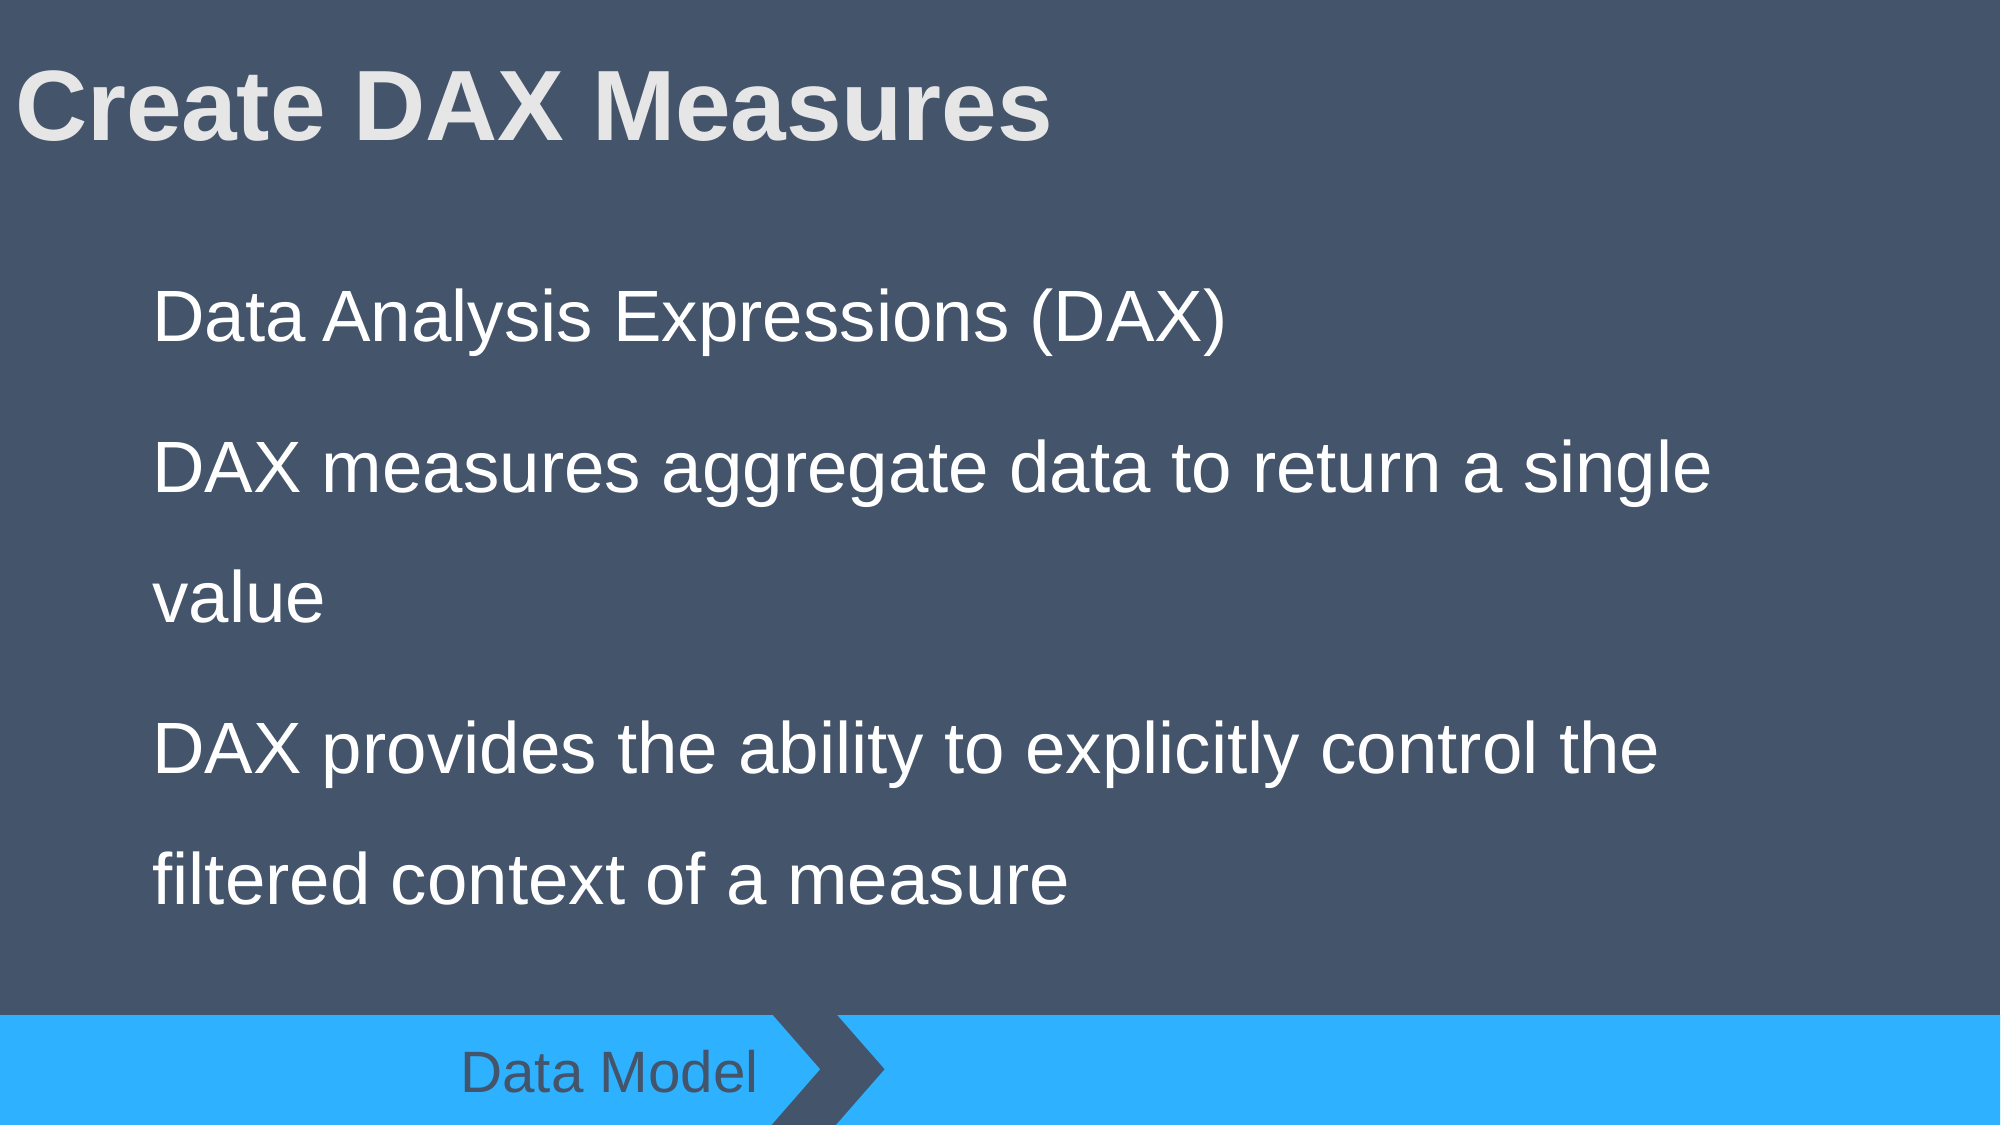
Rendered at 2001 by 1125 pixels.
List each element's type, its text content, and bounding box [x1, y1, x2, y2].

list Data Analysis Expressions (DAX) DAX measures aggregate data to return a single value DAX provides the ability to explicitly control the filtered context of a measure [137, 217, 1863, 932]
title Create DAX Measures [0, 0, 1725, 218]
